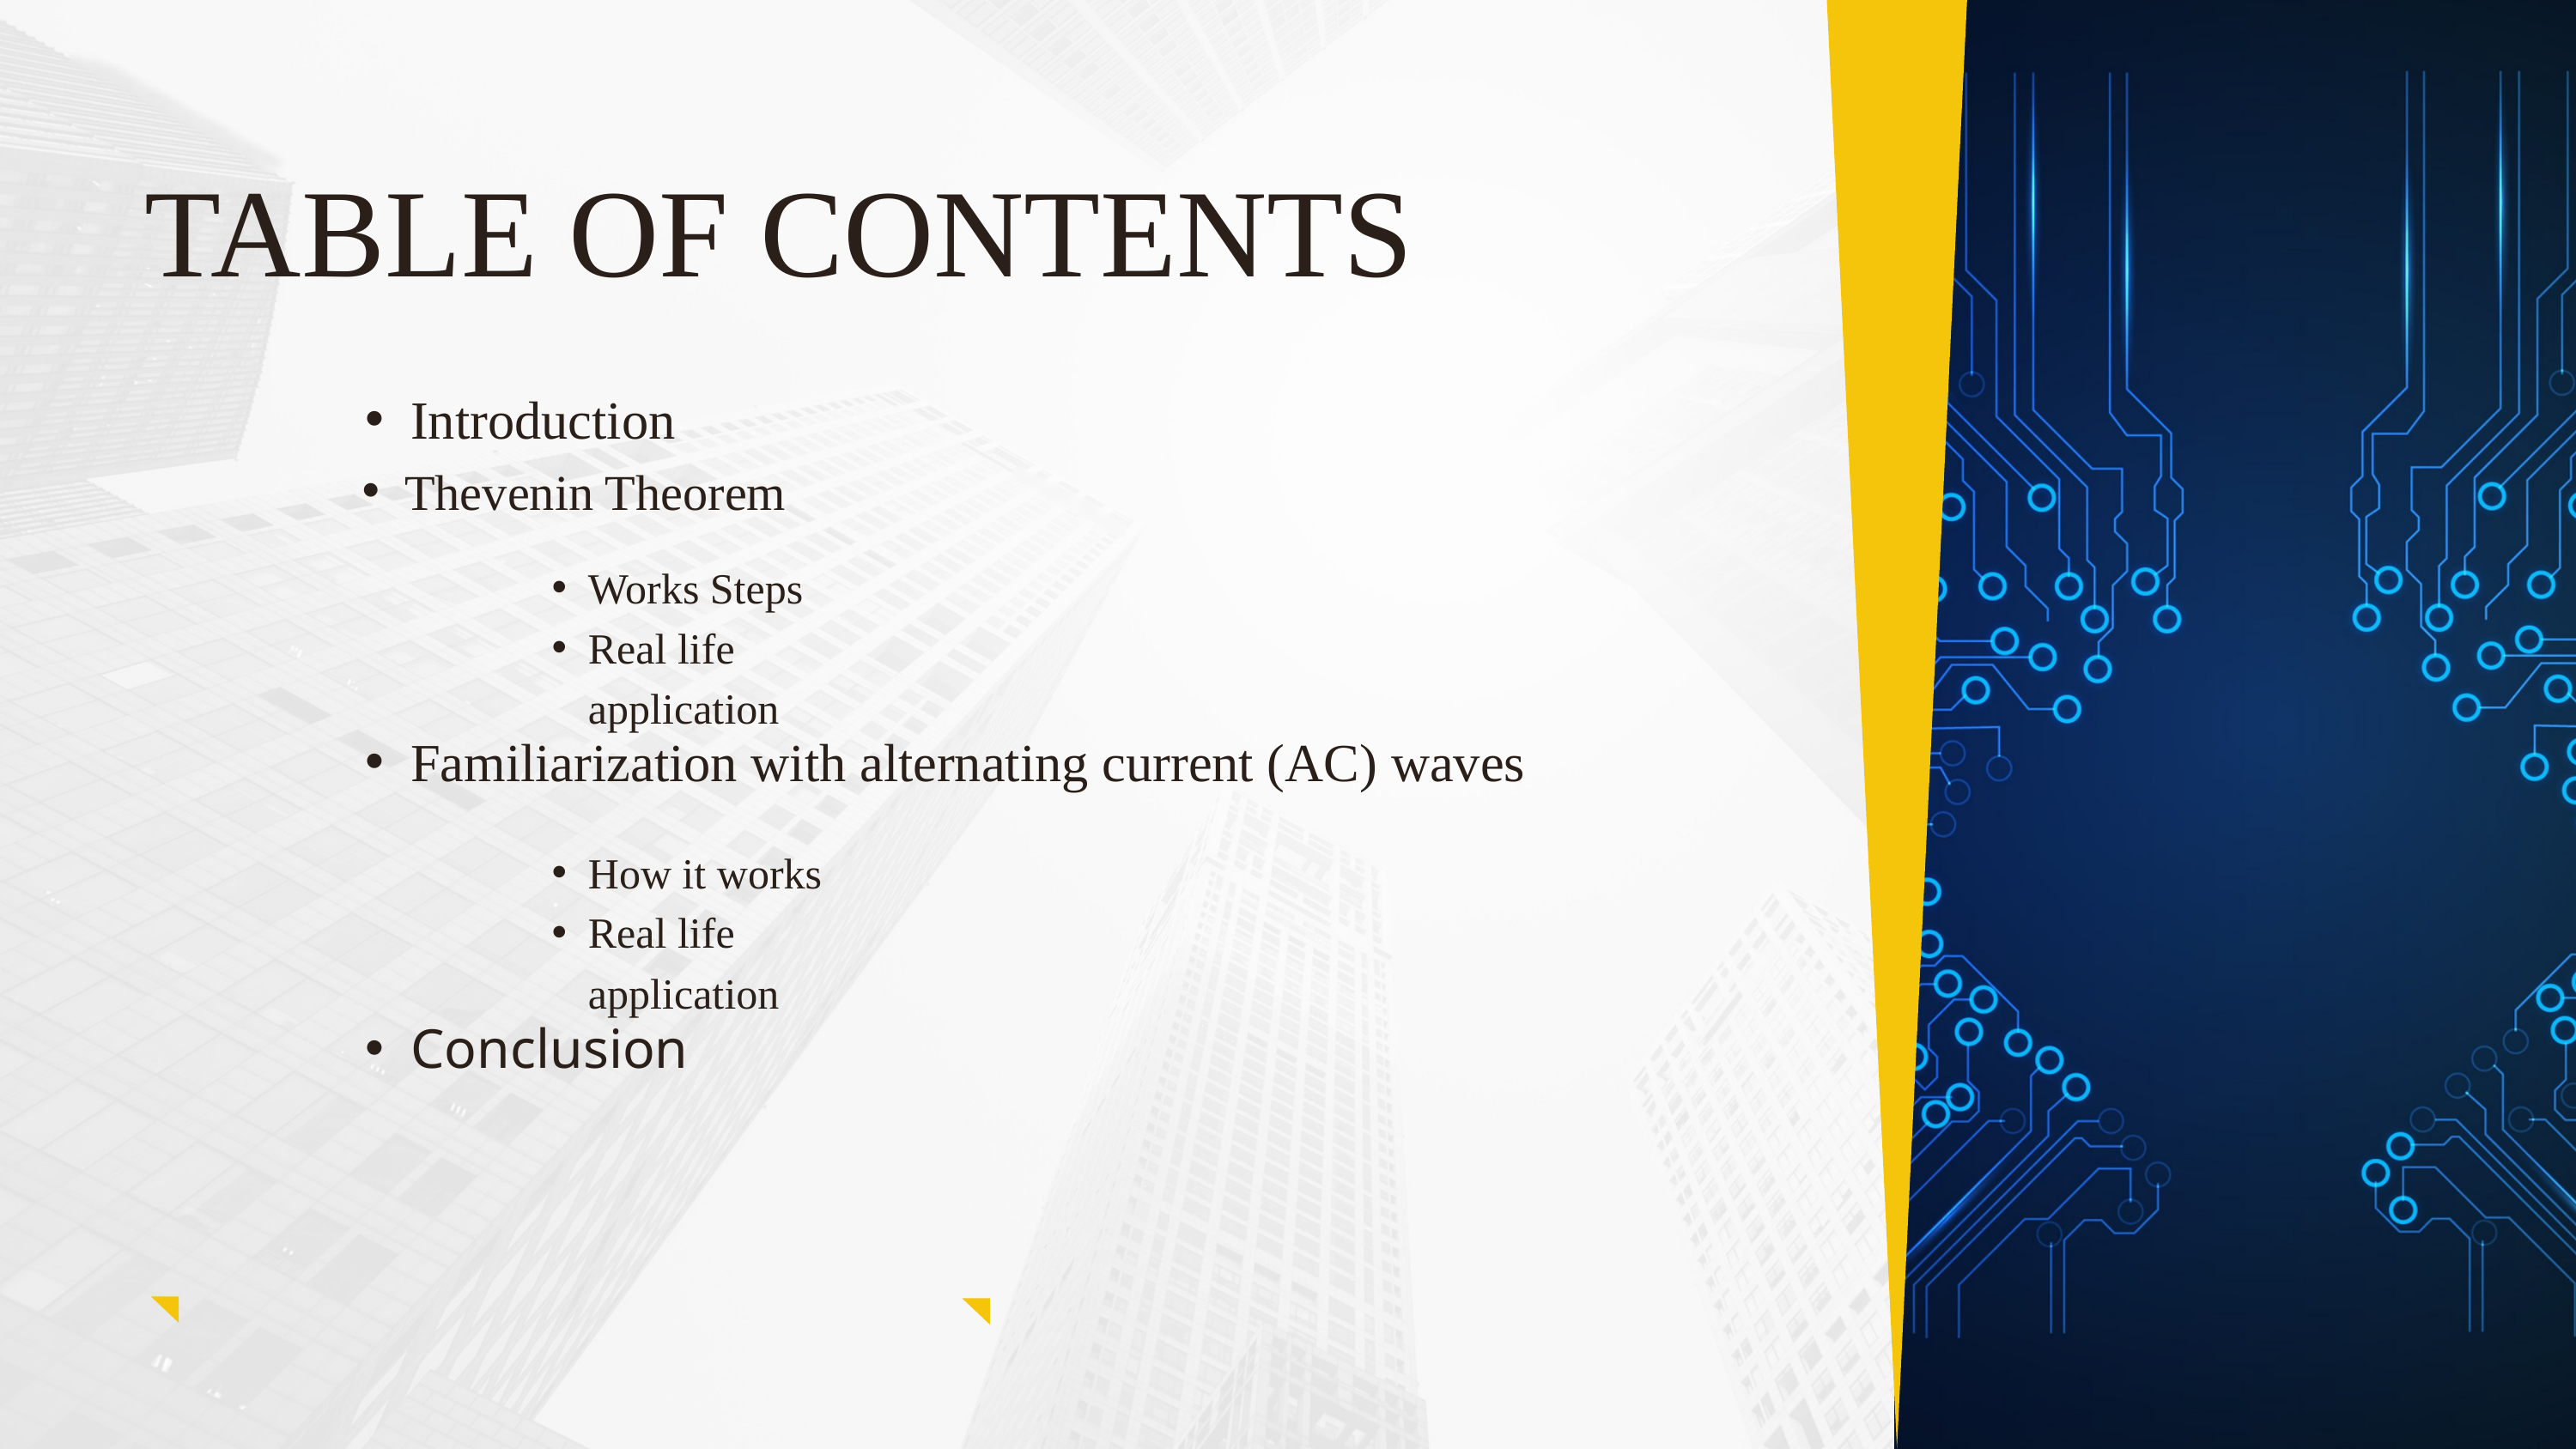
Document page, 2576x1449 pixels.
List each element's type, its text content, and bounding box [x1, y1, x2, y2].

text_box How it works Real life application [515, 837, 937, 1077]
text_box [150, 1296, 179, 1324]
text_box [962, 1298, 991, 1325]
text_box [1826, 0, 1968, 1449]
text_box Works Steps Real life application [515, 552, 937, 717]
text_box Familiarization with alternating current (AC) waves [319, 717, 1528, 793]
text_box TABLE OF CONTENTS [144, 126, 1507, 302]
text_box Introduction Thevenin Theorem [319, 374, 787, 591]
text_box [0, 0, 1826, 1449]
text_box [1970, 0, 2576, 1449]
text_box Conclusion [319, 1003, 701, 1080]
